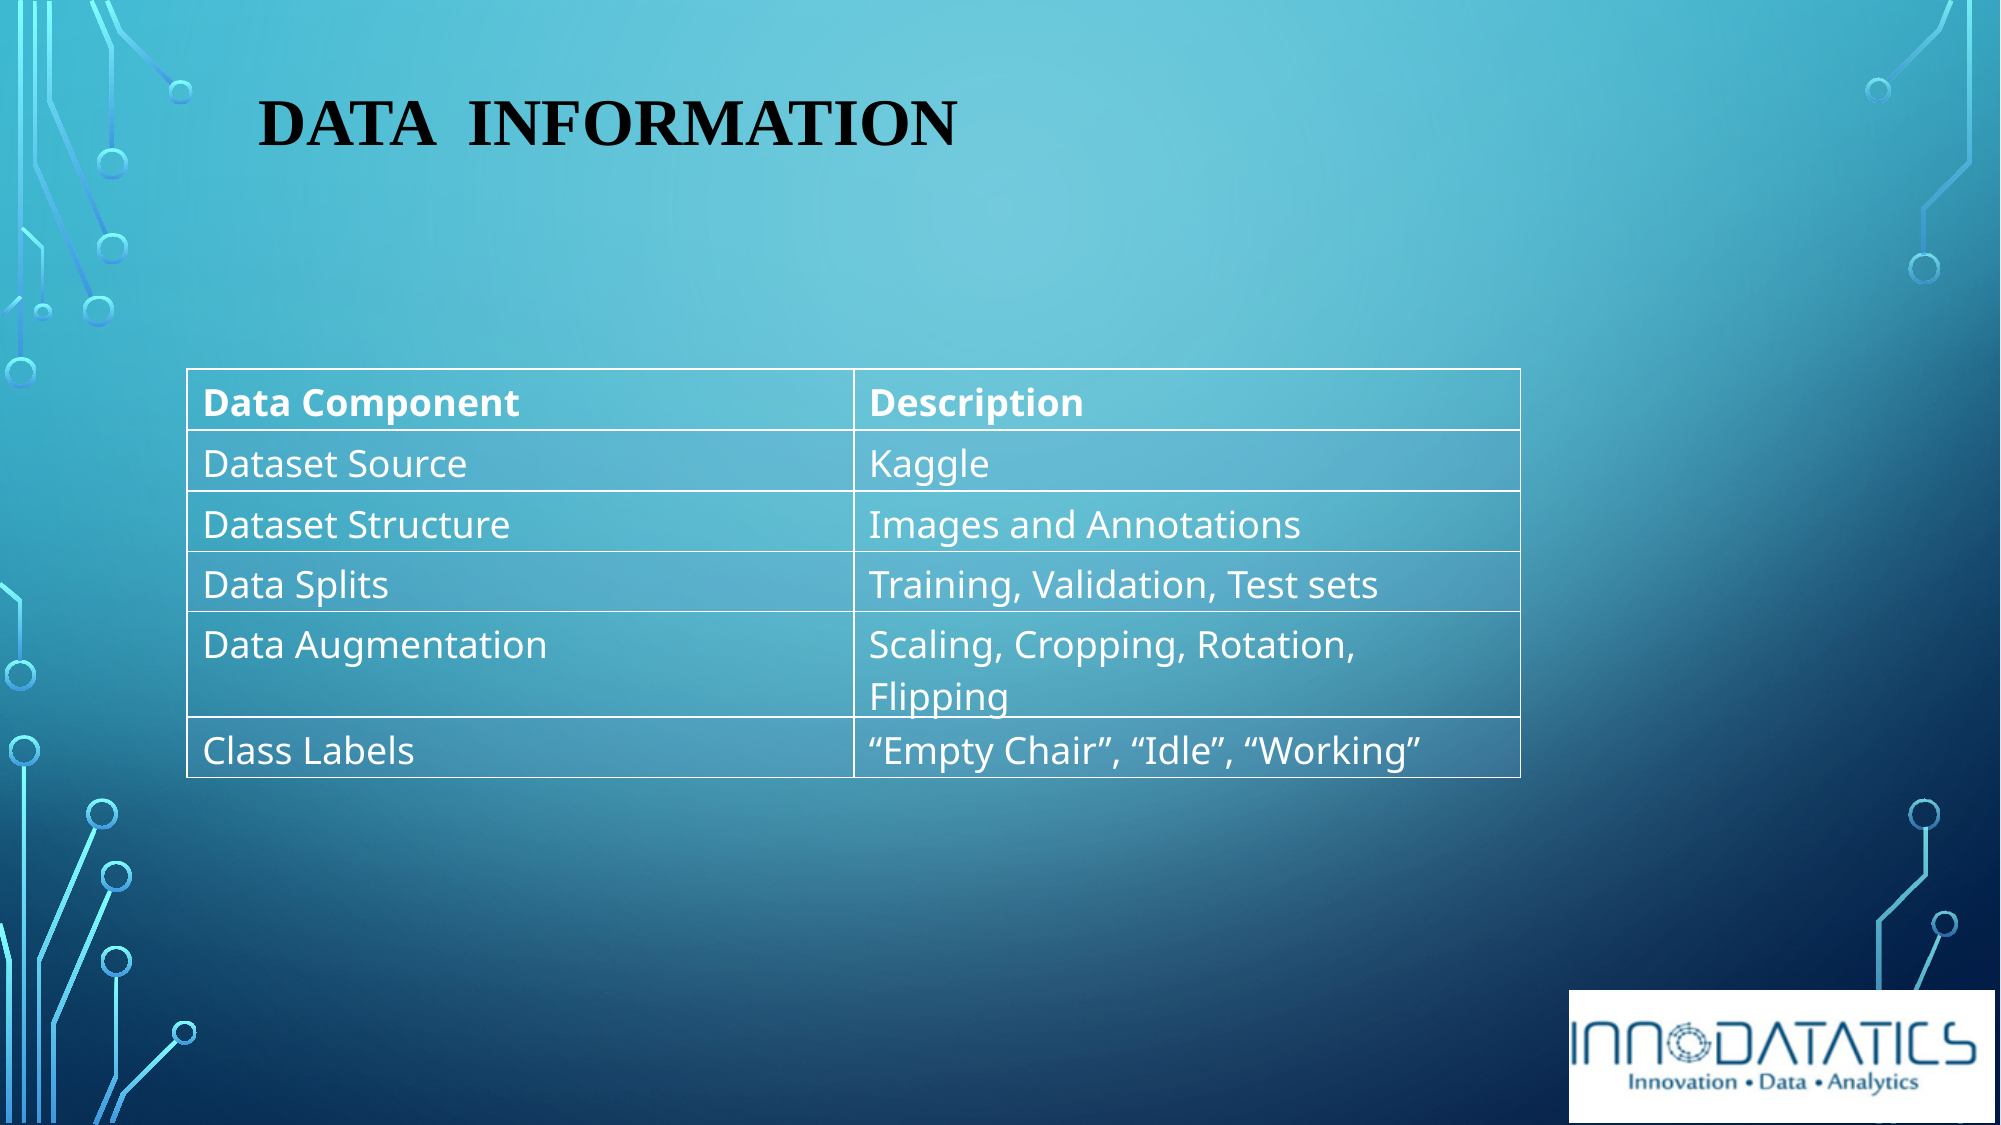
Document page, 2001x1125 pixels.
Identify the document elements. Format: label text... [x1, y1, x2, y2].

table_cell Dataset Source [188, 431, 853, 490]
table_header Description [855, 370, 1520, 429]
table_cell Data Augmentation [188, 612, 853, 716]
table_cell Kaggle [855, 431, 1520, 490]
table_cell Scaling, Cropping, Rotation, Flipping [855, 612, 1520, 716]
table_cell Class Labels [188, 718, 853, 777]
text_box [971, 353, 2000, 419]
table_cell Images and Annotations [855, 492, 1520, 551]
table_cell Training, Validation, Test sets [855, 552, 1520, 611]
text_box [168, 231, 1969, 315]
title Data Information [243, 22, 1969, 226]
table_cell “Empty Chair”, “Idle”, “Working” [855, 718, 1520, 777]
picture [1569, 990, 1995, 1124]
table_header Data Component [188, 370, 853, 429]
table_cell Data Splits [188, 552, 853, 611]
table_cell Dataset Structure [188, 492, 853, 551]
